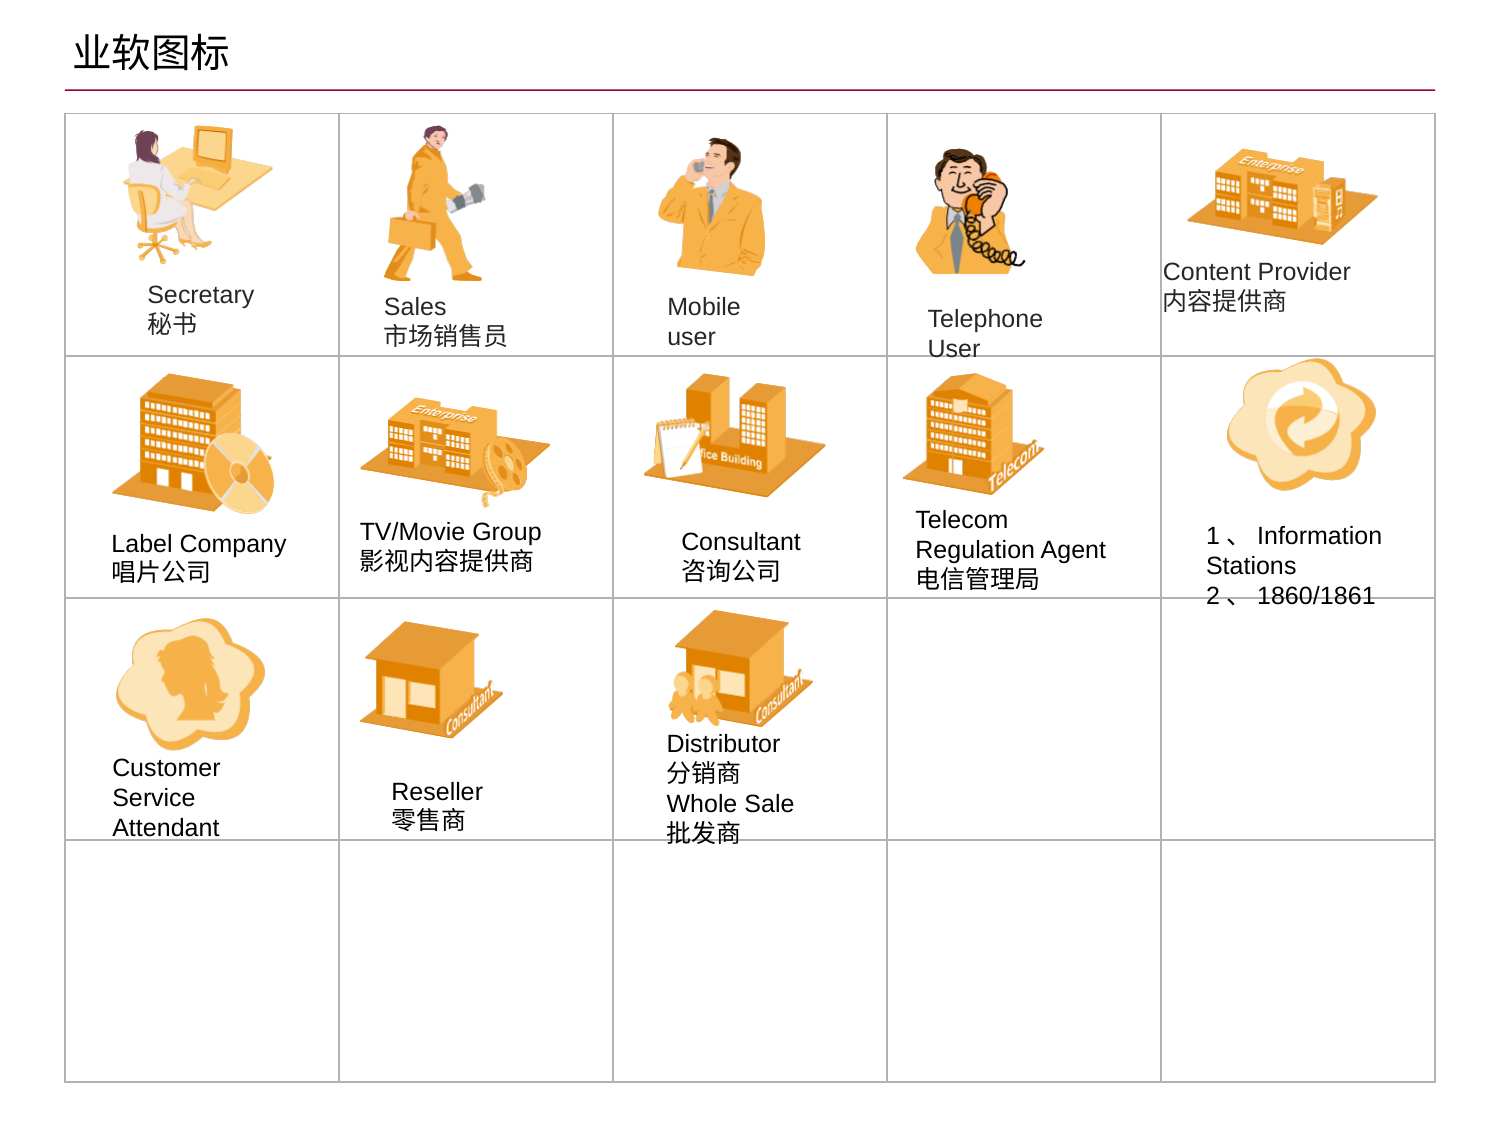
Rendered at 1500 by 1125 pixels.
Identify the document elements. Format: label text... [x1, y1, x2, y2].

text_box TV/Movie Group 影视内容提供商 [359, 517, 543, 576]
text_box 1、Information Stations 2、1860/1861 [1206, 526, 1383, 610]
text_box Label Company 唱片公司 [111, 527, 288, 587]
text_box 业软图标 [59, 22, 243, 82]
text_box Telecom Regulation Agent 电信管理局 [915, 503, 1112, 594]
picture [359, 621, 503, 739]
picture [88, 609, 293, 776]
text_box Reseller 零售商 [391, 774, 538, 835]
text_box Sales 市场销售员 [383, 290, 509, 351]
picture [655, 136, 770, 276]
text_box Content Provider 内容提供商 [1162, 255, 1352, 316]
picture [1198, 349, 1405, 518]
picture [383, 125, 488, 281]
text_box Consultant 咨询公司 [681, 525, 802, 586]
picture [1186, 148, 1378, 246]
picture [903, 373, 1044, 495]
text_box Customer Service Attendant [112, 785, 281, 842]
picture [915, 148, 1026, 275]
text_box Secretary 秘书 [147, 278, 255, 339]
picture [666, 609, 813, 727]
picture [359, 396, 550, 509]
text_box Distributor 分销商 Whole Sale 批发商 [666, 734, 795, 848]
text_box Mobile user [667, 290, 753, 351]
picture [111, 373, 279, 520]
picture [123, 125, 274, 265]
picture [643, 373, 826, 498]
text_box Telephone User [927, 302, 1051, 363]
